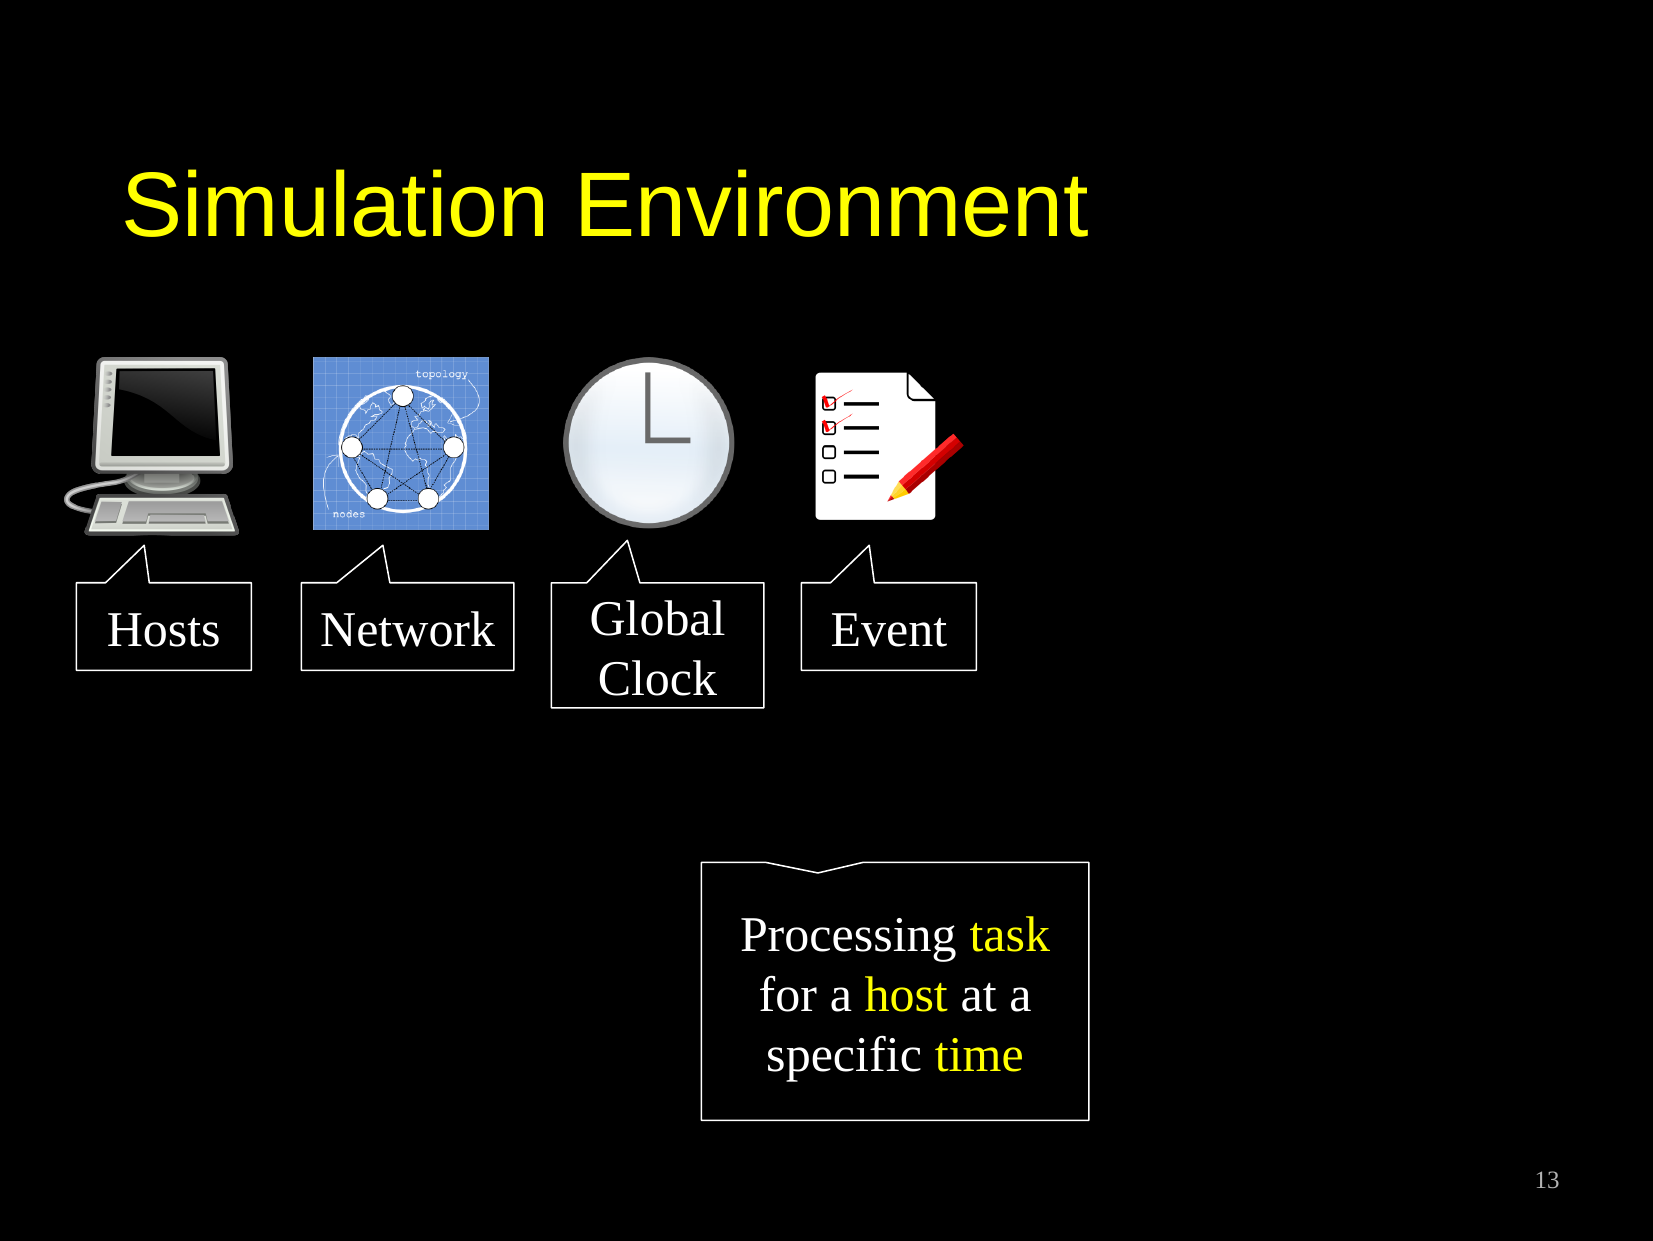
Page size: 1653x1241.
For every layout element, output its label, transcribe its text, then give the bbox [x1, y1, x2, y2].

text_box Processing task for a host at a specific time [701, 862, 1089, 1121]
picture [563, 357, 740, 534]
slide_number 13 [1188, 1145, 1575, 1212]
title Simulation Environment [121, 102, 1532, 309]
text_box Event [801, 545, 977, 671]
picture [313, 357, 490, 531]
text_box Network [301, 545, 514, 671]
picture [813, 370, 965, 523]
text_box Hosts [76, 545, 252, 671]
picture [63, 357, 240, 536]
text_box Global Clock [551, 541, 764, 708]
